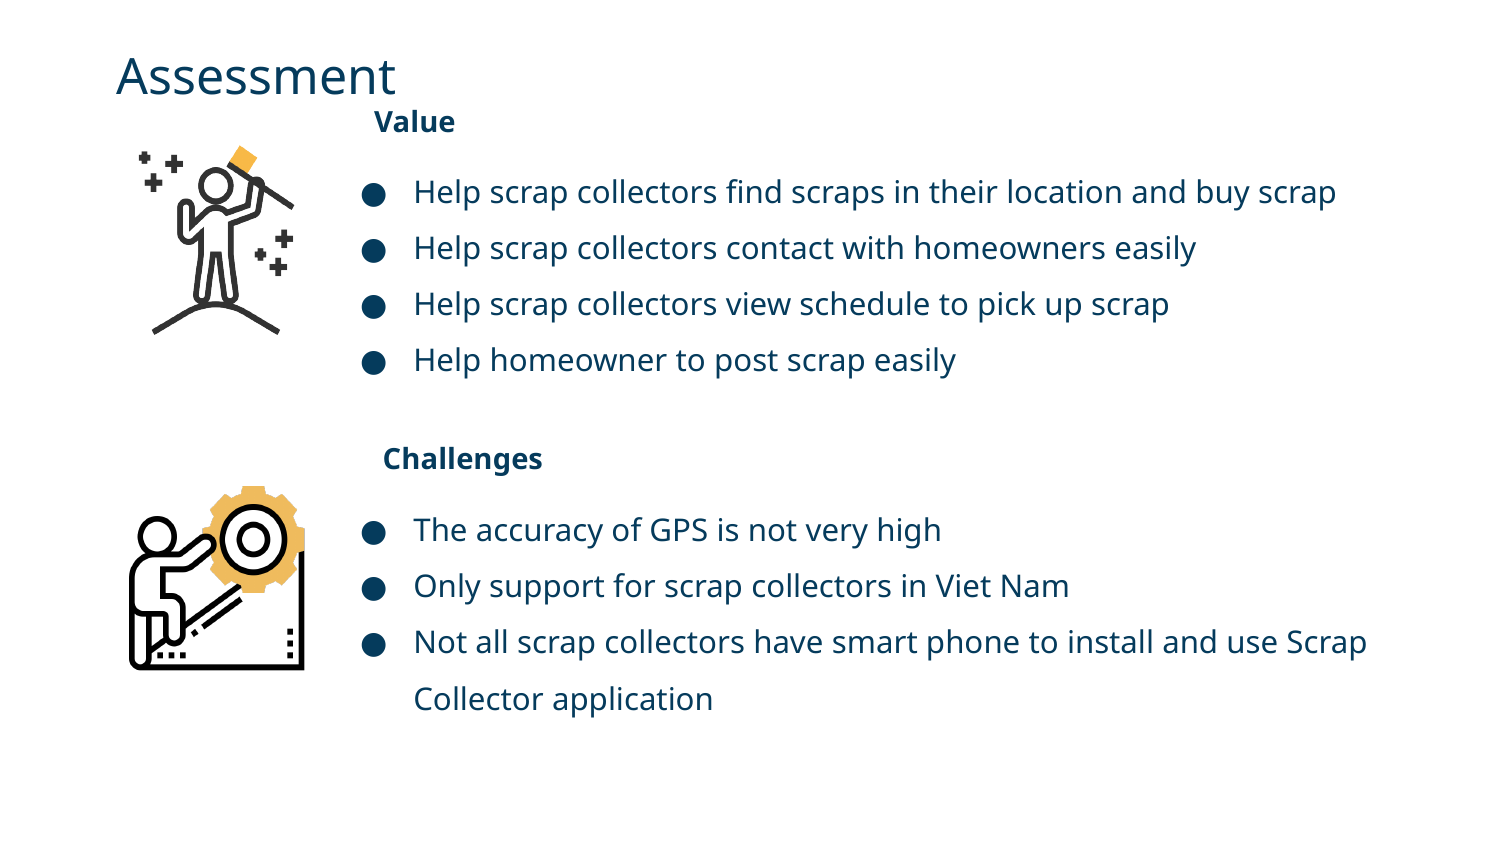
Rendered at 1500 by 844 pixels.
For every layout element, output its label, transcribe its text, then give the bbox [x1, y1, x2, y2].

picture [126, 483, 307, 673]
list Help scrap collectors find scraps in their location and buy scrap Help scrap collectors contact with homeowners easily Help scrap collectors view schedule to pick up scrap Help homeowner to post scrap easily [323, 138, 1500, 342]
list The accuracy of GPS is not very high Only support for scrap collectors in Viet Nam Not all scrap collectors have smart phone to install and use Scrap Collector application [323, 476, 1433, 680]
subtitle Value [359, 83, 1115, 138]
picture [126, 145, 307, 335]
title Assessment [101, 29, 857, 124]
subtitle Challenges [367, 420, 1123, 476]
